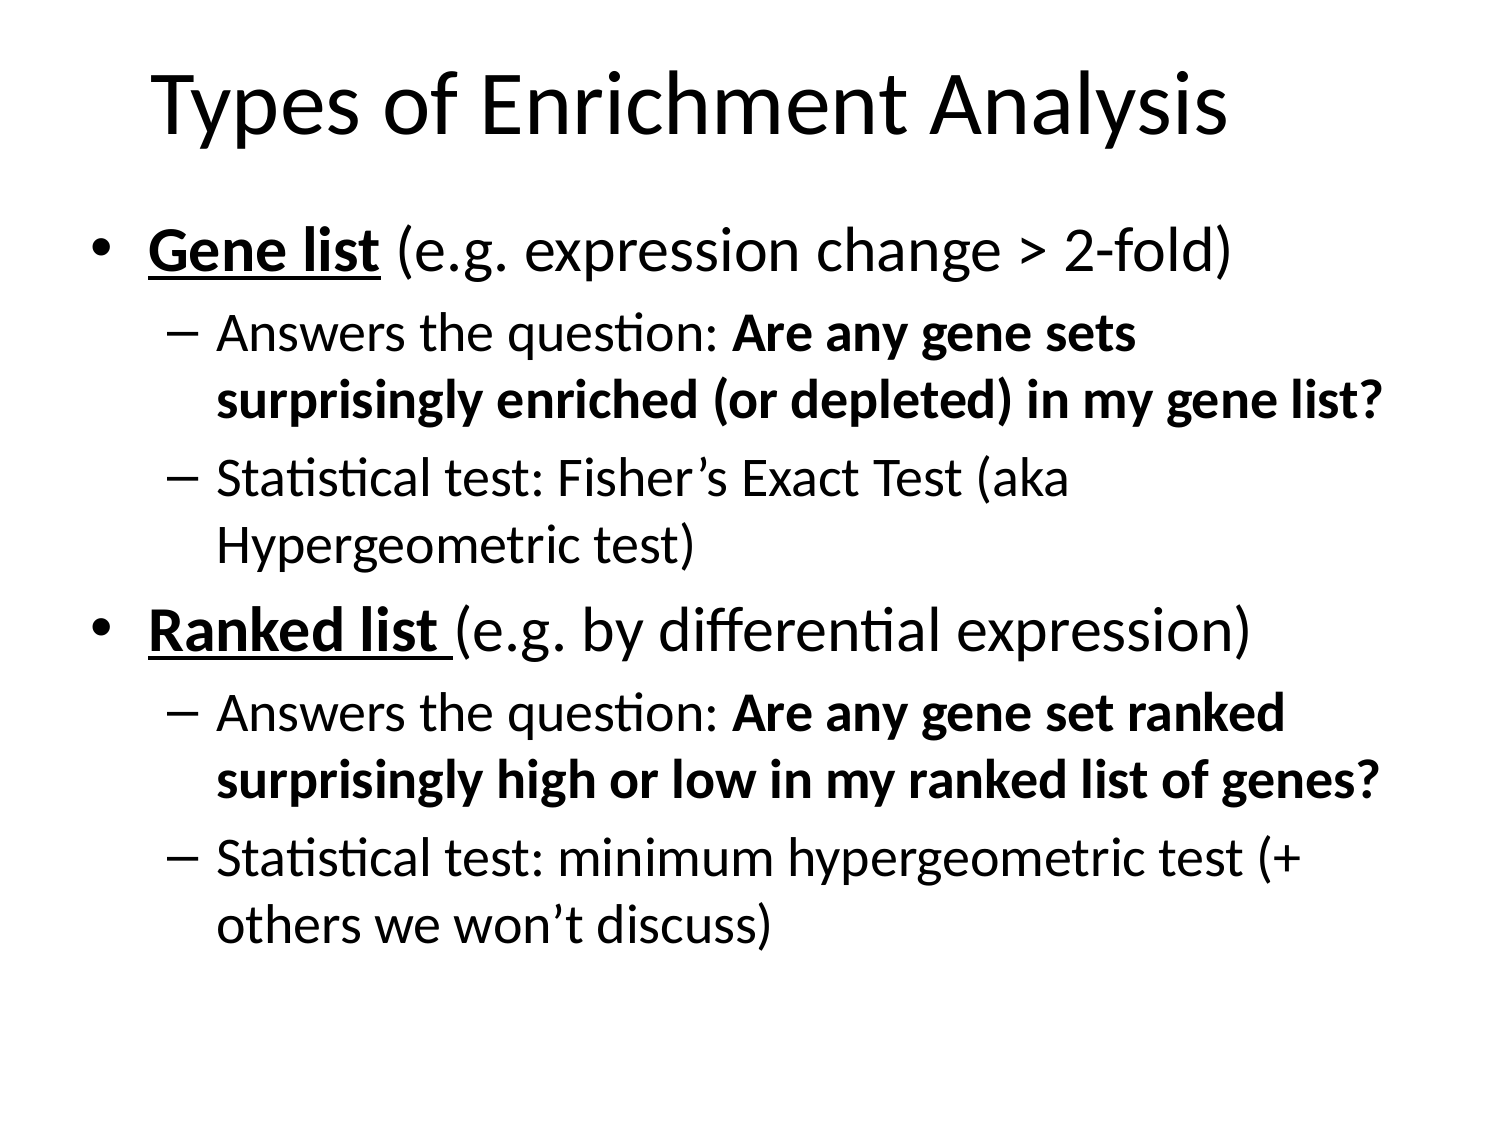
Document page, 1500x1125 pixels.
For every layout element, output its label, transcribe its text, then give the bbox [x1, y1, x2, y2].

list Gene list (e.g. expression change > 2-fold) Answers the question: Are any gene sets surprisingly enriched (or depleted) in my gene list? Statistical test: Fisher’s Exact Test (aka Hypergeometric test) Ranked list (e.g. by differential expression) Answers the question: Are any gene set ranked surprisingly high or low in my ranked list of genes? Statistical test: minimum hypergeometric test (+ others we won’t discuss) [75, 200, 1425, 1005]
title Types of Enrichment Analysis [75, 45, 1425, 150]
